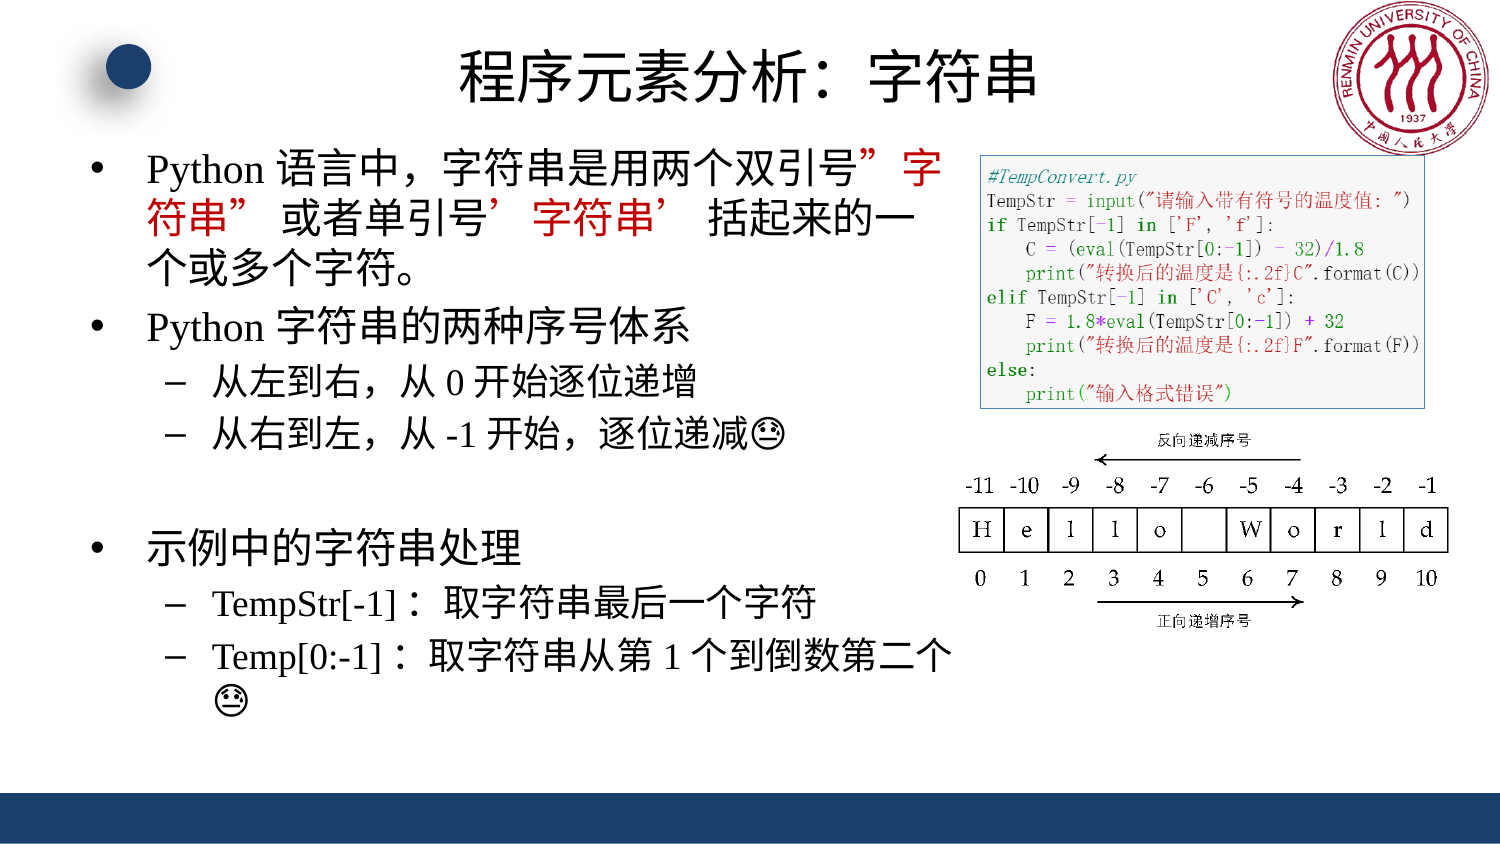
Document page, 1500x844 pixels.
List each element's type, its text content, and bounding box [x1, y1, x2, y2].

picture [980, 0, 1500, 409]
list Python语言中，字符串是用两个双引号”字符串” 或者单引号’字符串’ 括起来的一个或多个字符。 Python字符串的两种序号体系 从左到右，从0开始逐位递增 从右到左，从-1开始，逐位递减😓 示例中的字符串处理 TempStr[-1]：取字符串最后一个字符 Temp[0:-1]：取字符串从第1个到倒数第二个😓 [75, 134, 970, 781]
picture [956, 427, 1463, 631]
title 程序元素分析：字符串 [75, 33, 1425, 116]
